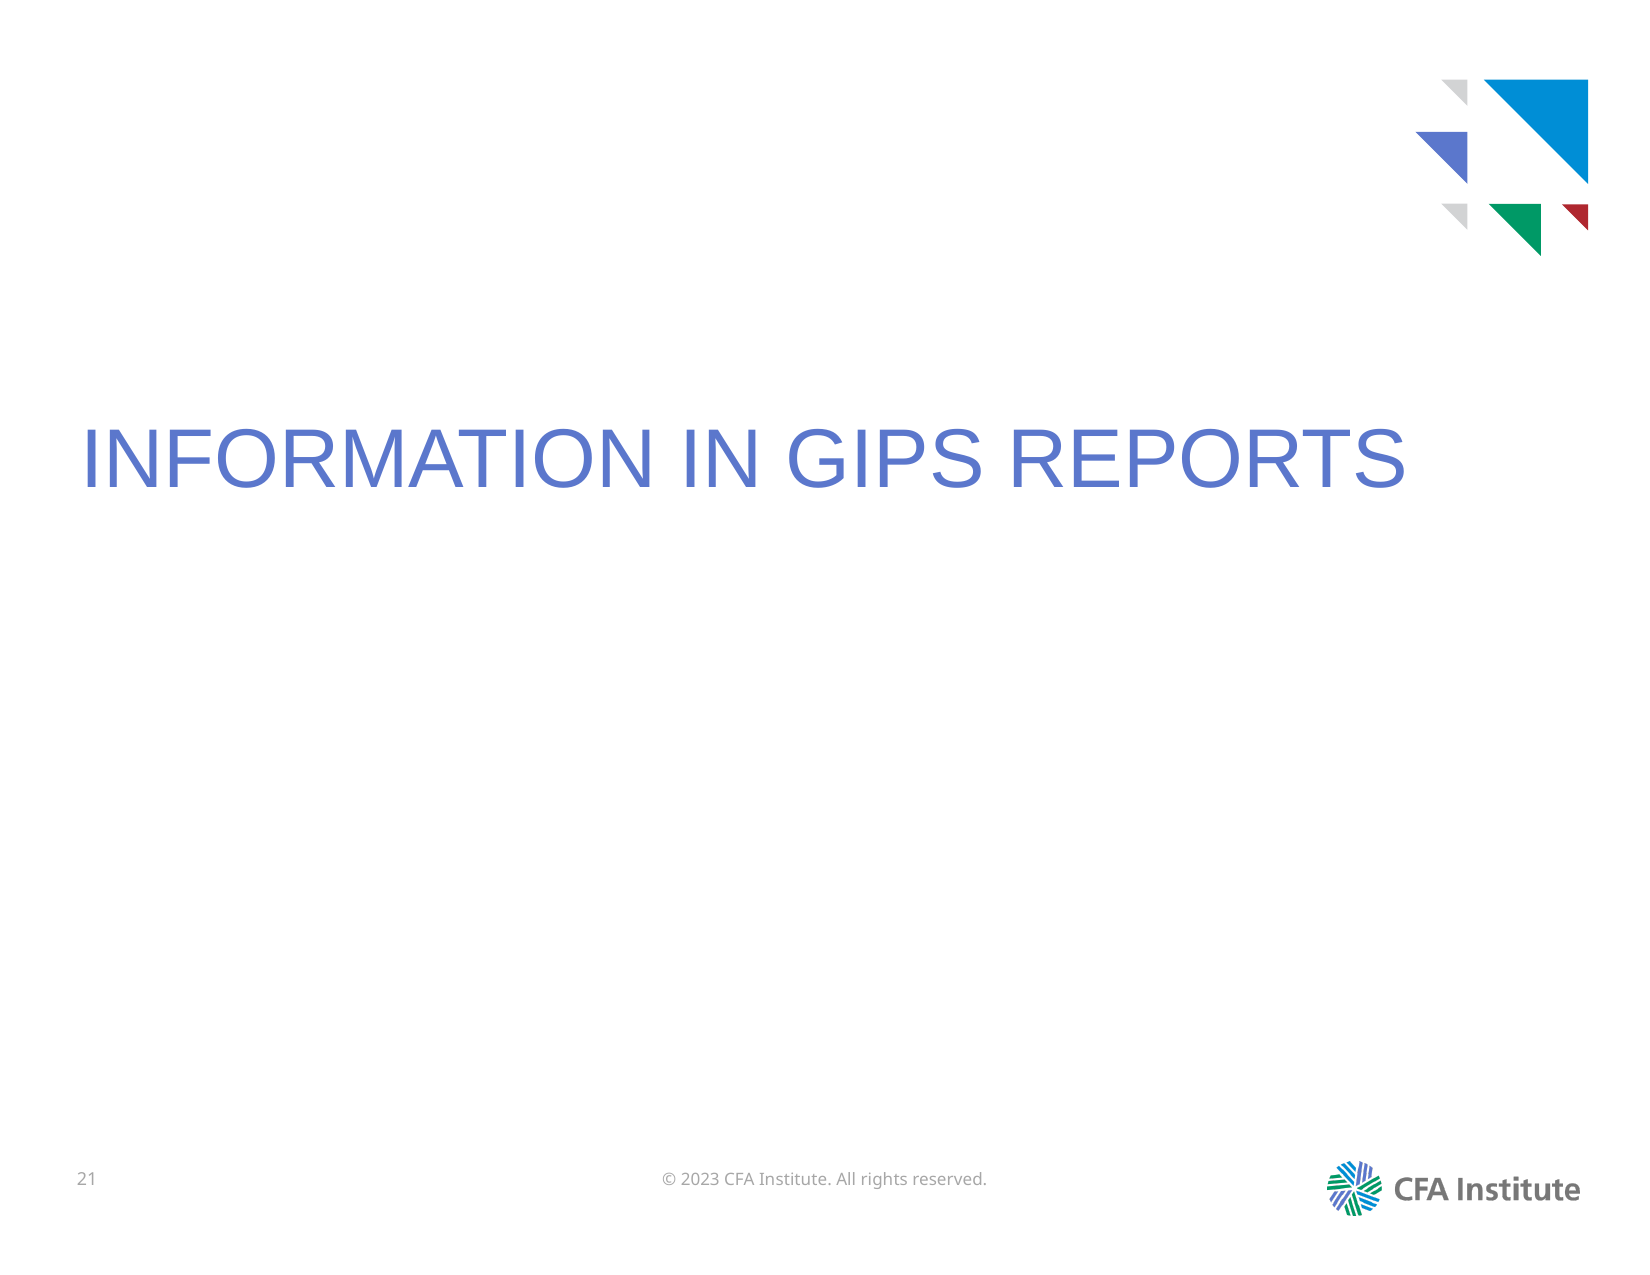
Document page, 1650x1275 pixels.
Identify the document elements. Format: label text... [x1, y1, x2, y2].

footer © 2023 CFA Institute. All rights reserved. [546, 1145, 1104, 1214]
picture [1327, 1161, 1580, 1216]
title INFORMATION IN GIPS REPORTS [61, 415, 1428, 646]
slide_number 21 [61, 1145, 237, 1214]
